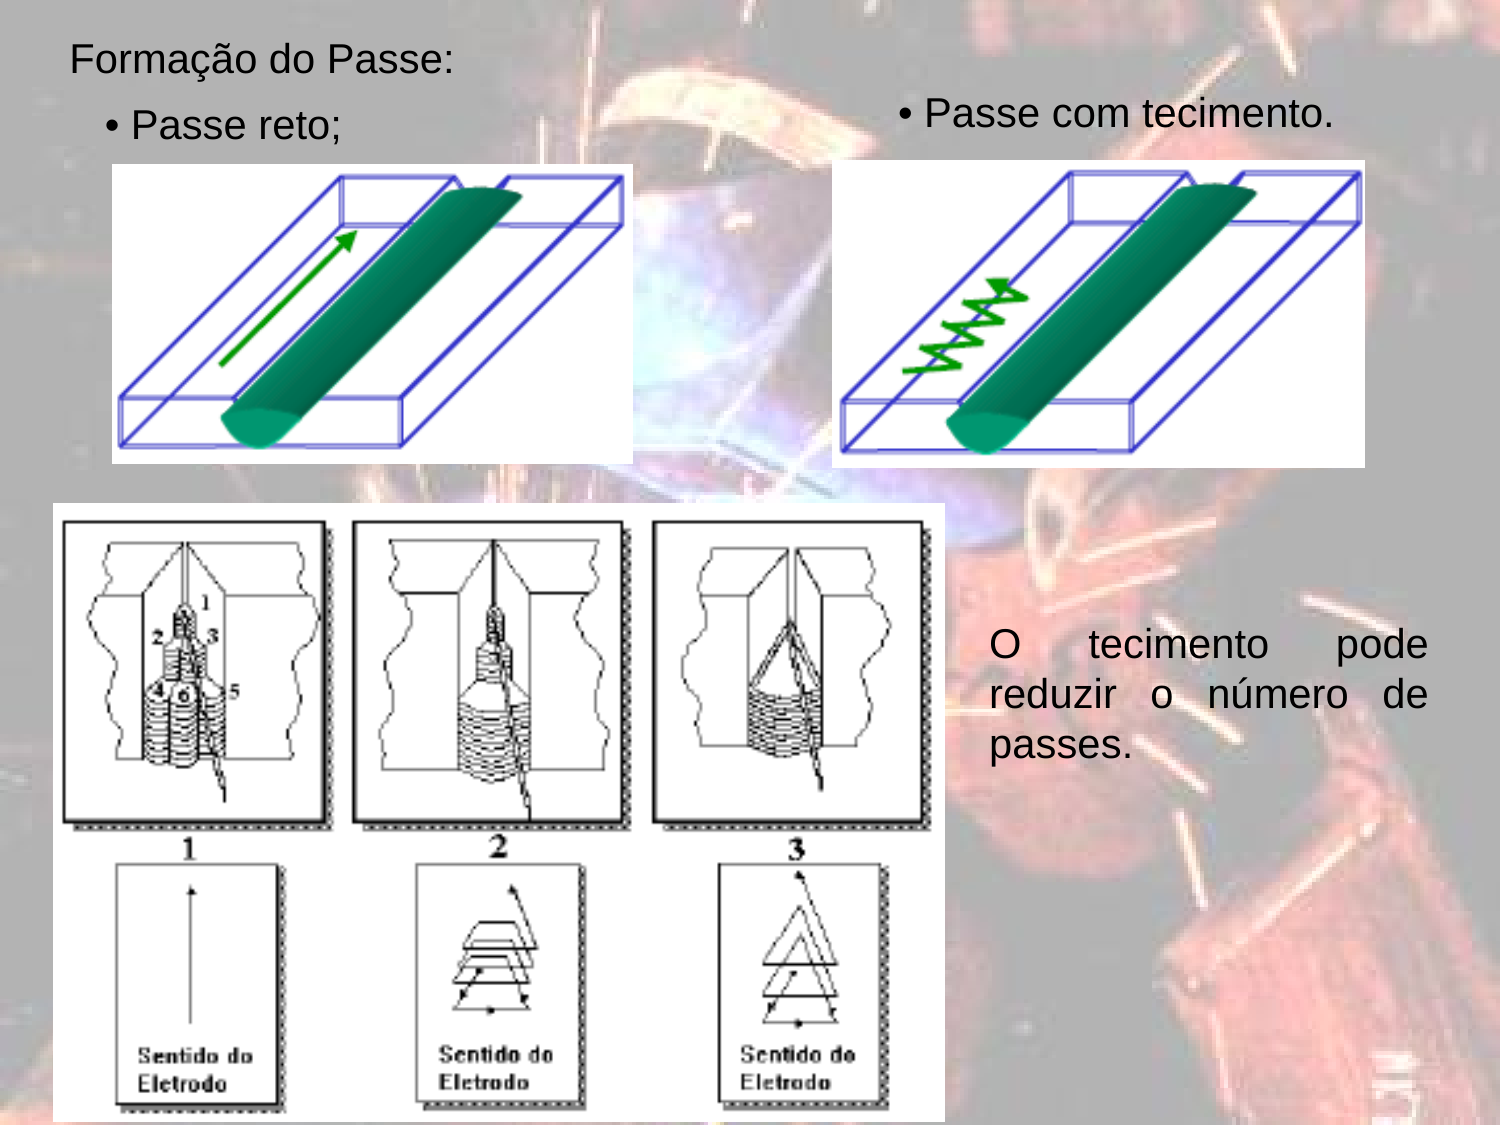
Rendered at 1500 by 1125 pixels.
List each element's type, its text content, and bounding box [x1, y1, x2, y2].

text_box Formação do Passe: [54, 24, 470, 90]
text_box • Passe reto; [90, 90, 357, 155]
text_box O tecimento pode reduzir o número de passes. [974, 609, 1444, 775]
text_box • Passe com tecimento. [883, 78, 1350, 143]
picture [0, 0, 1500, 1125]
